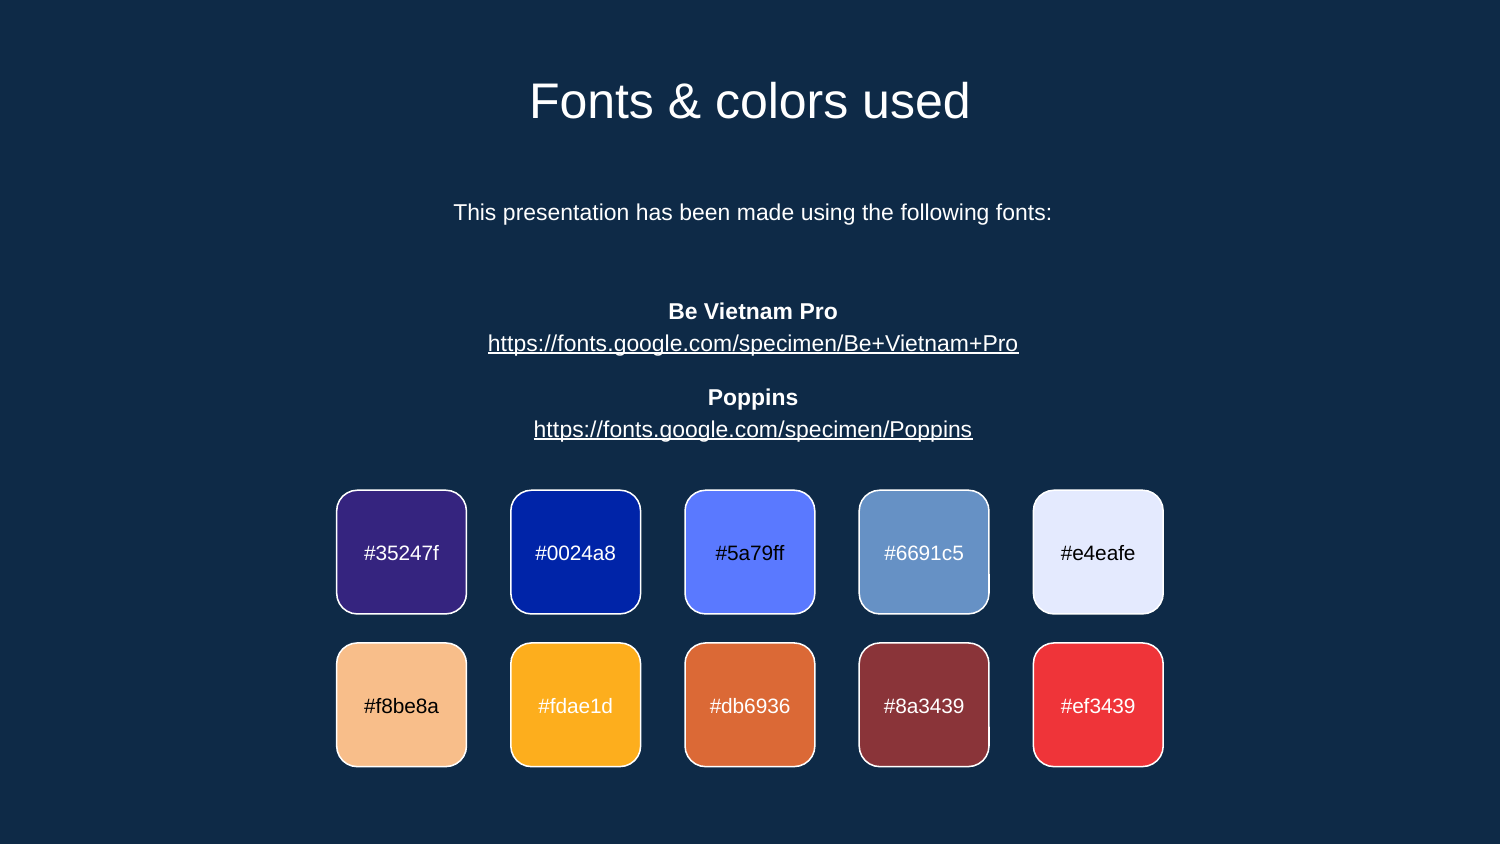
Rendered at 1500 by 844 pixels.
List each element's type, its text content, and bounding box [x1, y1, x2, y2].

text_box [859, 490, 989, 515]
text_box #35247f [336, 515, 467, 589]
text_box This presentation has been made using the following fonts: [175, 178, 1332, 251]
text_box #e4eafe [1033, 515, 1164, 589]
text_box #8a3439 [859, 668, 989, 741]
text_box [685, 490, 815, 515]
text_box [336, 589, 467, 614]
text_box #f8be8a [336, 668, 467, 741]
text_box [1033, 490, 1164, 515]
text_box #ef3439 [1033, 668, 1164, 741]
text_box #5a79ff [685, 515, 815, 589]
text_box [510, 741, 641, 767]
text_box [1033, 741, 1164, 767]
text_box [685, 741, 815, 767]
text_box [685, 642, 815, 668]
title Fonts & colors used [171, 53, 1328, 133]
text_box #db6936 [685, 668, 815, 741]
text_box [859, 642, 989, 668]
text_box #6691c5 [859, 515, 989, 589]
text_box #0024a8 [510, 515, 641, 589]
text_box [336, 642, 467, 668]
text_box #fdae1d [510, 668, 641, 741]
text_box [1033, 642, 1164, 668]
text_box [510, 642, 641, 668]
text_box Be Vietnam Pro https://fonts.google.com/specimen/Be+Vietnam+Pro Poppins https://fonts.google.com/specimen/Poppins [175, 264, 1332, 470]
text_box [510, 589, 641, 614]
text_box [510, 490, 641, 515]
text_box [336, 490, 467, 515]
text_box [1033, 589, 1164, 614]
text_box [859, 741, 989, 767]
text_box [859, 589, 989, 614]
text_box [685, 589, 815, 614]
text_box [336, 741, 467, 767]
